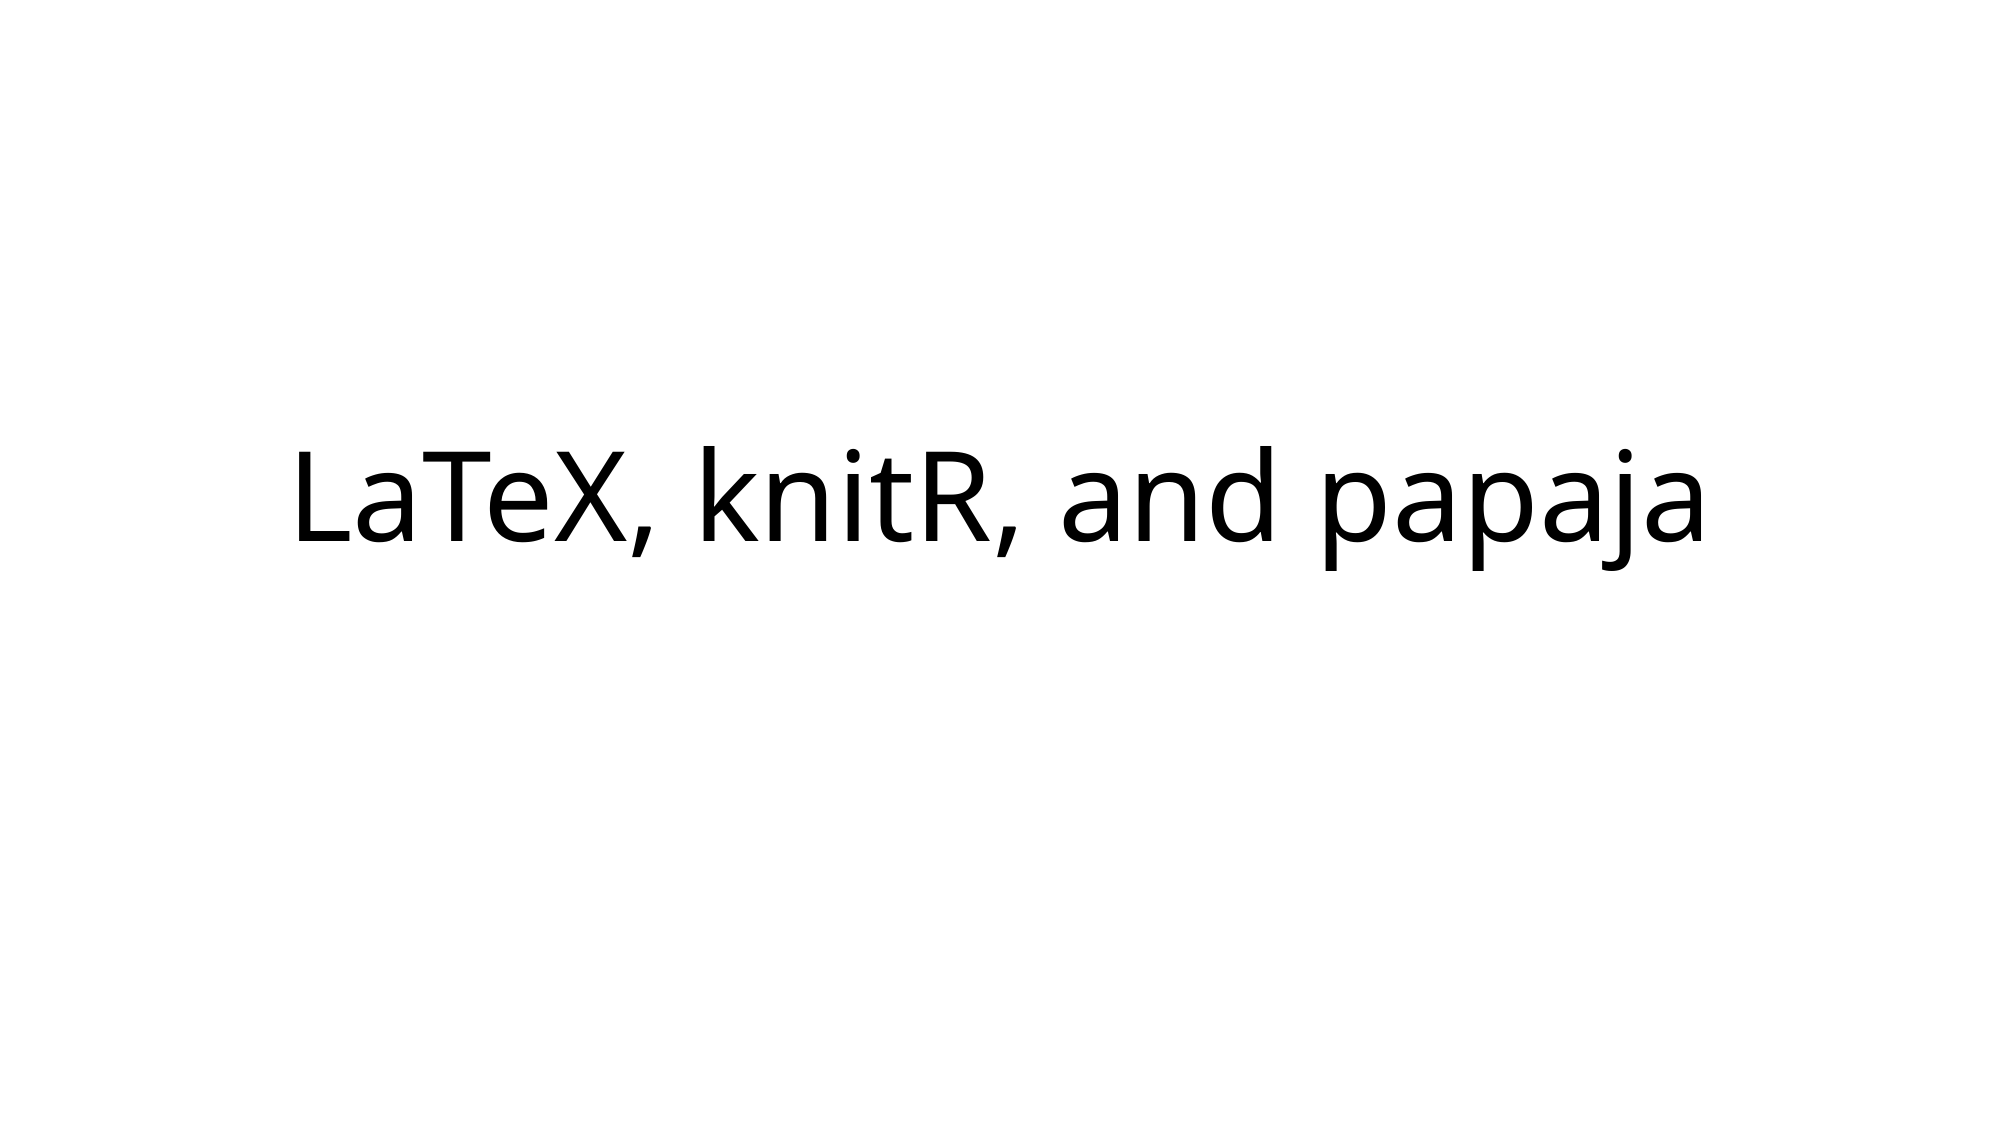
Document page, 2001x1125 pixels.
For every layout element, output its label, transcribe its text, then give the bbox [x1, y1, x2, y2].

title LaTeX, knitR, and papaja [249, 184, 1750, 576]
